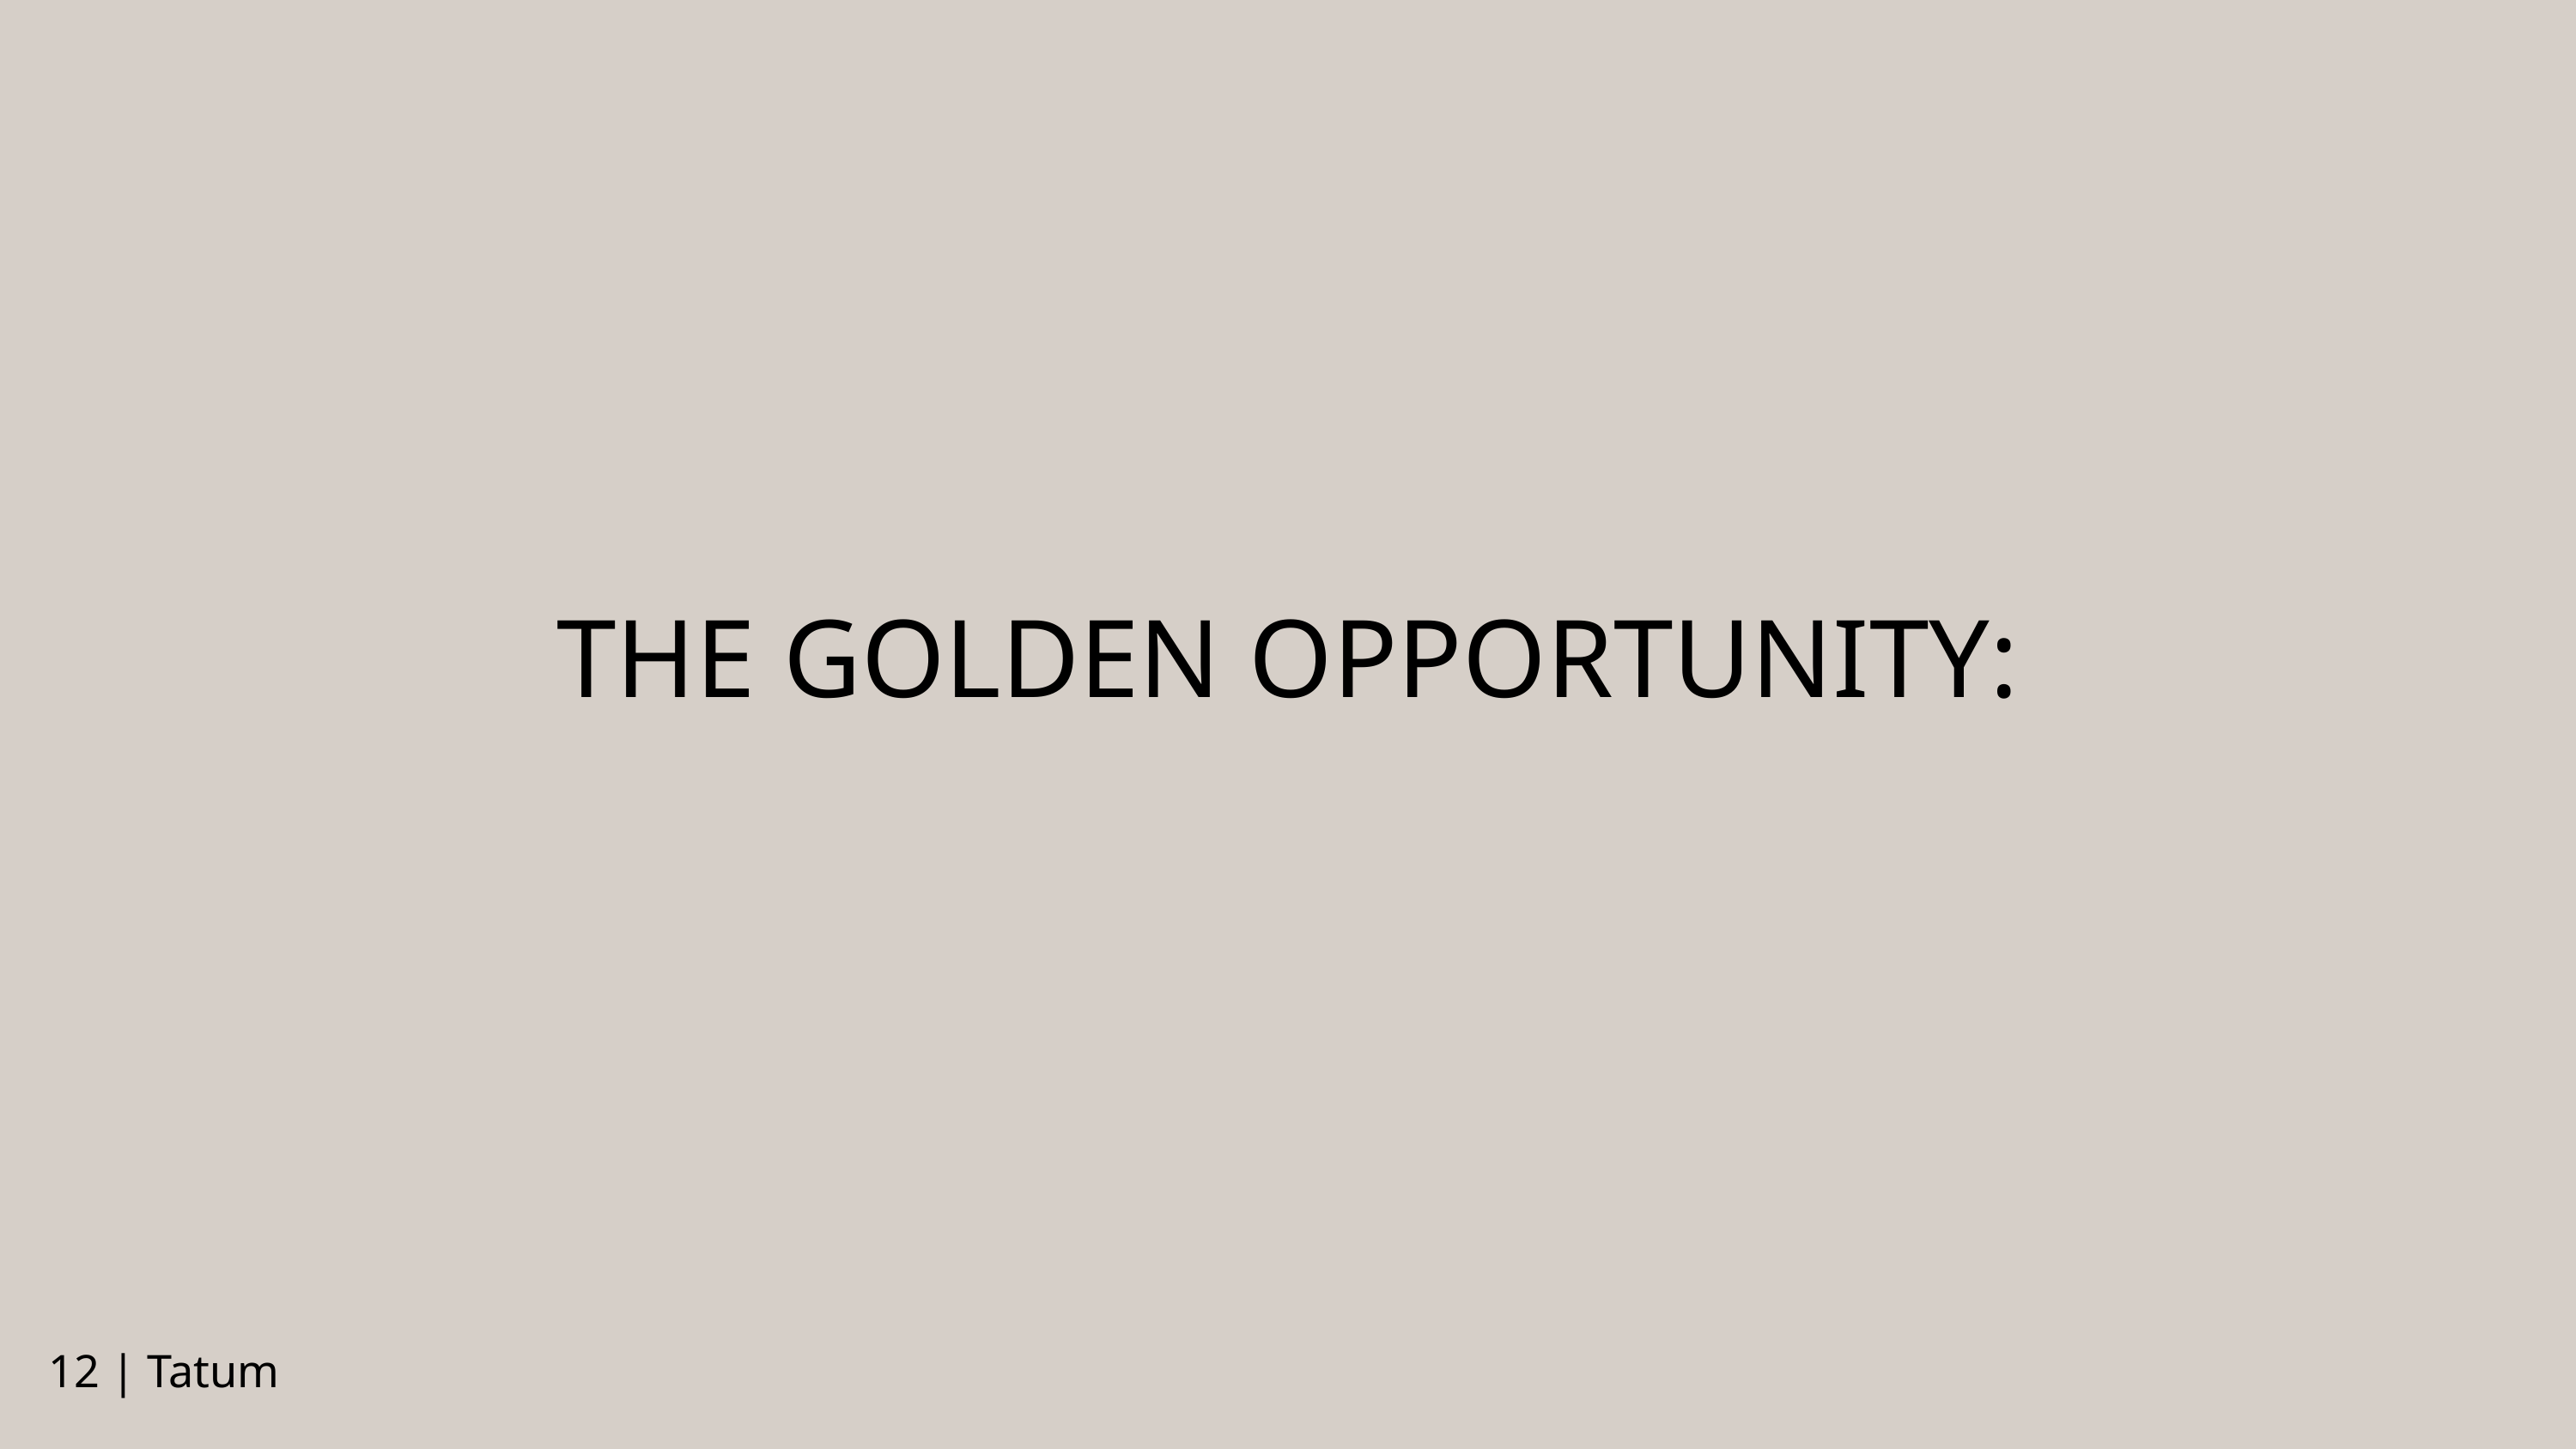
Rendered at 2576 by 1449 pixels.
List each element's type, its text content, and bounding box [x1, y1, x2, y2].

text_box 12 | Tatum [48, 1351, 317, 1397]
text_box THE GOLDEN OPPORTUNITY: [356, 611, 2220, 719]
